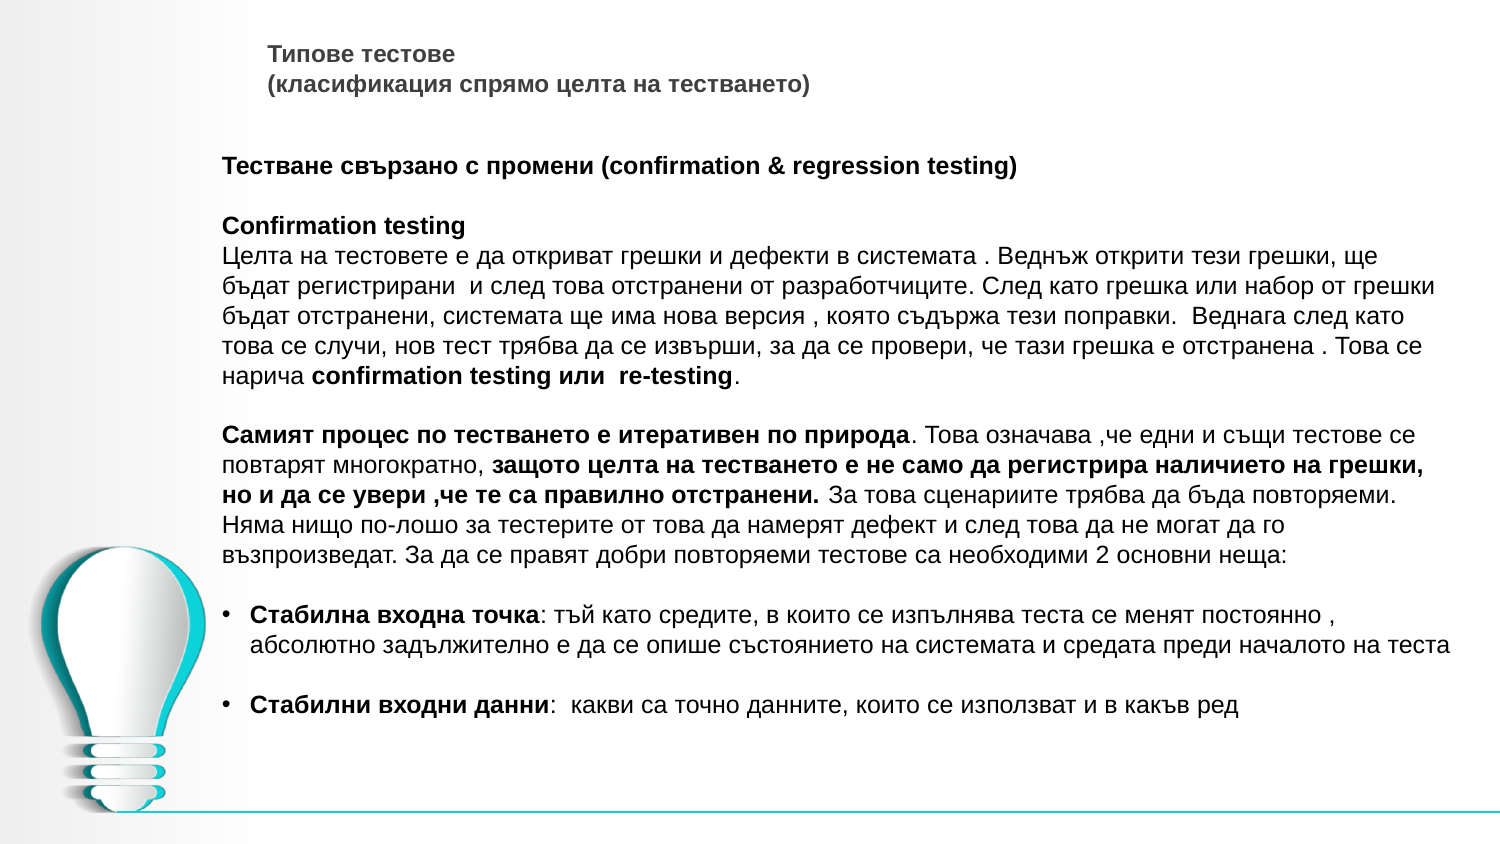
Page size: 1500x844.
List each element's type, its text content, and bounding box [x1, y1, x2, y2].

title Типове тестове (класификация спрямо целта на тестването) [259, 3, 1500, 133]
text_box Тестване свързано с промени (confirmation & regression testing) Confirmation testing Целта на тестовете е да откриват грешки и дефекти в системата . Веднъж открити тези грешки, ще бъдат регистрирани и след това отстранени от разработчиците. След като грешка или набор от грешки бъдат отстранени, системата ще има нова версия , която съдържа тези поправки. Веднага след като това се случи, нов тест трябва да се извърши, за да се провери, че тази грешка е отстранена . Това се нарича confirmation testing или re-testing. Самият процес по тестването е итеративен по природа. Това означава ,че едни и същи тестове се повтарят многократно, защото целта на тестването е не само да регистрира наличието на грешки, но и да се увери ,че те са правилно отстранени. За това сценариите трябва да бъда повторяеми. Няма нищо по-лошо за тестерите от това да намерят дефект и след това да не могат да го възпроизведат. За да се правят добри повторяеми тестове са необходими 2 основни неща: Стабилна входна точка: тъй като средите, в които се изпълнява теста се менят постоянно , абсолютно задължително е да се опише състоянието на системата и средата преди началото на теста Стабилни входни данни: какви са точно данните, които се използват и в какъв ред [214, 117, 1464, 756]
picture [27, 546, 206, 813]
